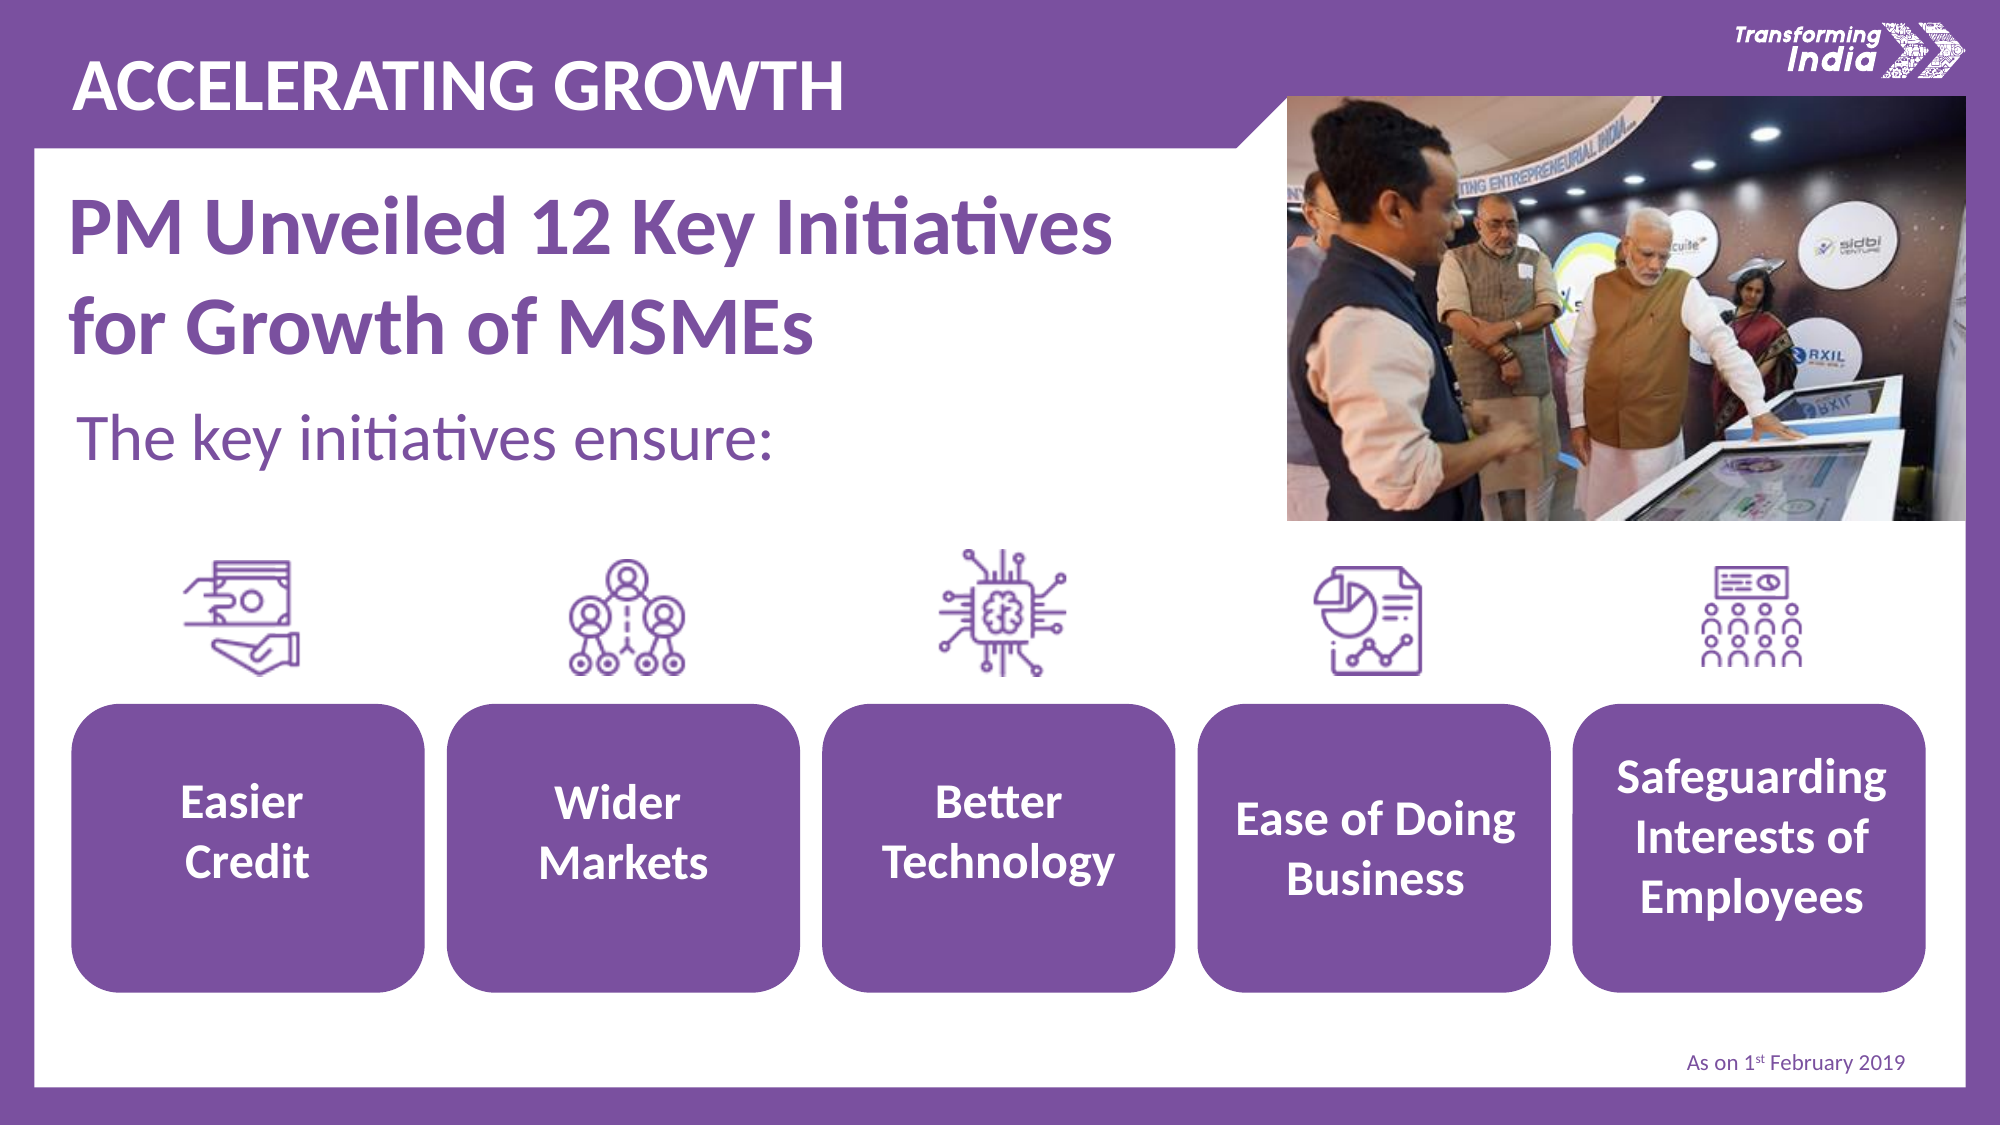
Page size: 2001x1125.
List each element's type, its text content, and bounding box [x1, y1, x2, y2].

picture [553, 559, 694, 676]
picture [1308, 566, 1440, 676]
text_box [1232, 94, 1290, 151]
picture [1735, 22, 1966, 79]
picture [177, 560, 319, 677]
text_box Safeguarding Interests of Employees [1575, 735, 1929, 931]
text_box Easier Credit [71, 761, 424, 896]
text_box [33, 147, 1967, 1088]
picture [1287, 96, 1966, 521]
text_box As on 1st February 2019 [1672, 1040, 1922, 1083]
text_box [1571, 702, 1927, 994]
text_box [445, 702, 802, 994]
text_box Ease of Doing Business [1199, 778, 1552, 914]
text_box ACCELERATING GROWTH [57, 27, 861, 133]
text_box The key initiatives ensure: [61, 386, 791, 482]
text_box [1196, 702, 1552, 994]
text_box Better Technology [822, 761, 1175, 896]
text_box [70, 702, 426, 994]
text_box Wider Markets [447, 762, 800, 898]
picture [928, 549, 1083, 677]
picture [1691, 566, 1813, 667]
text_box [821, 702, 1177, 994]
text_box [0, 0, 2000, 1125]
text_box PM Unveiled 12 Key Initiatives for Growth of MSMEs [53, 163, 1221, 479]
